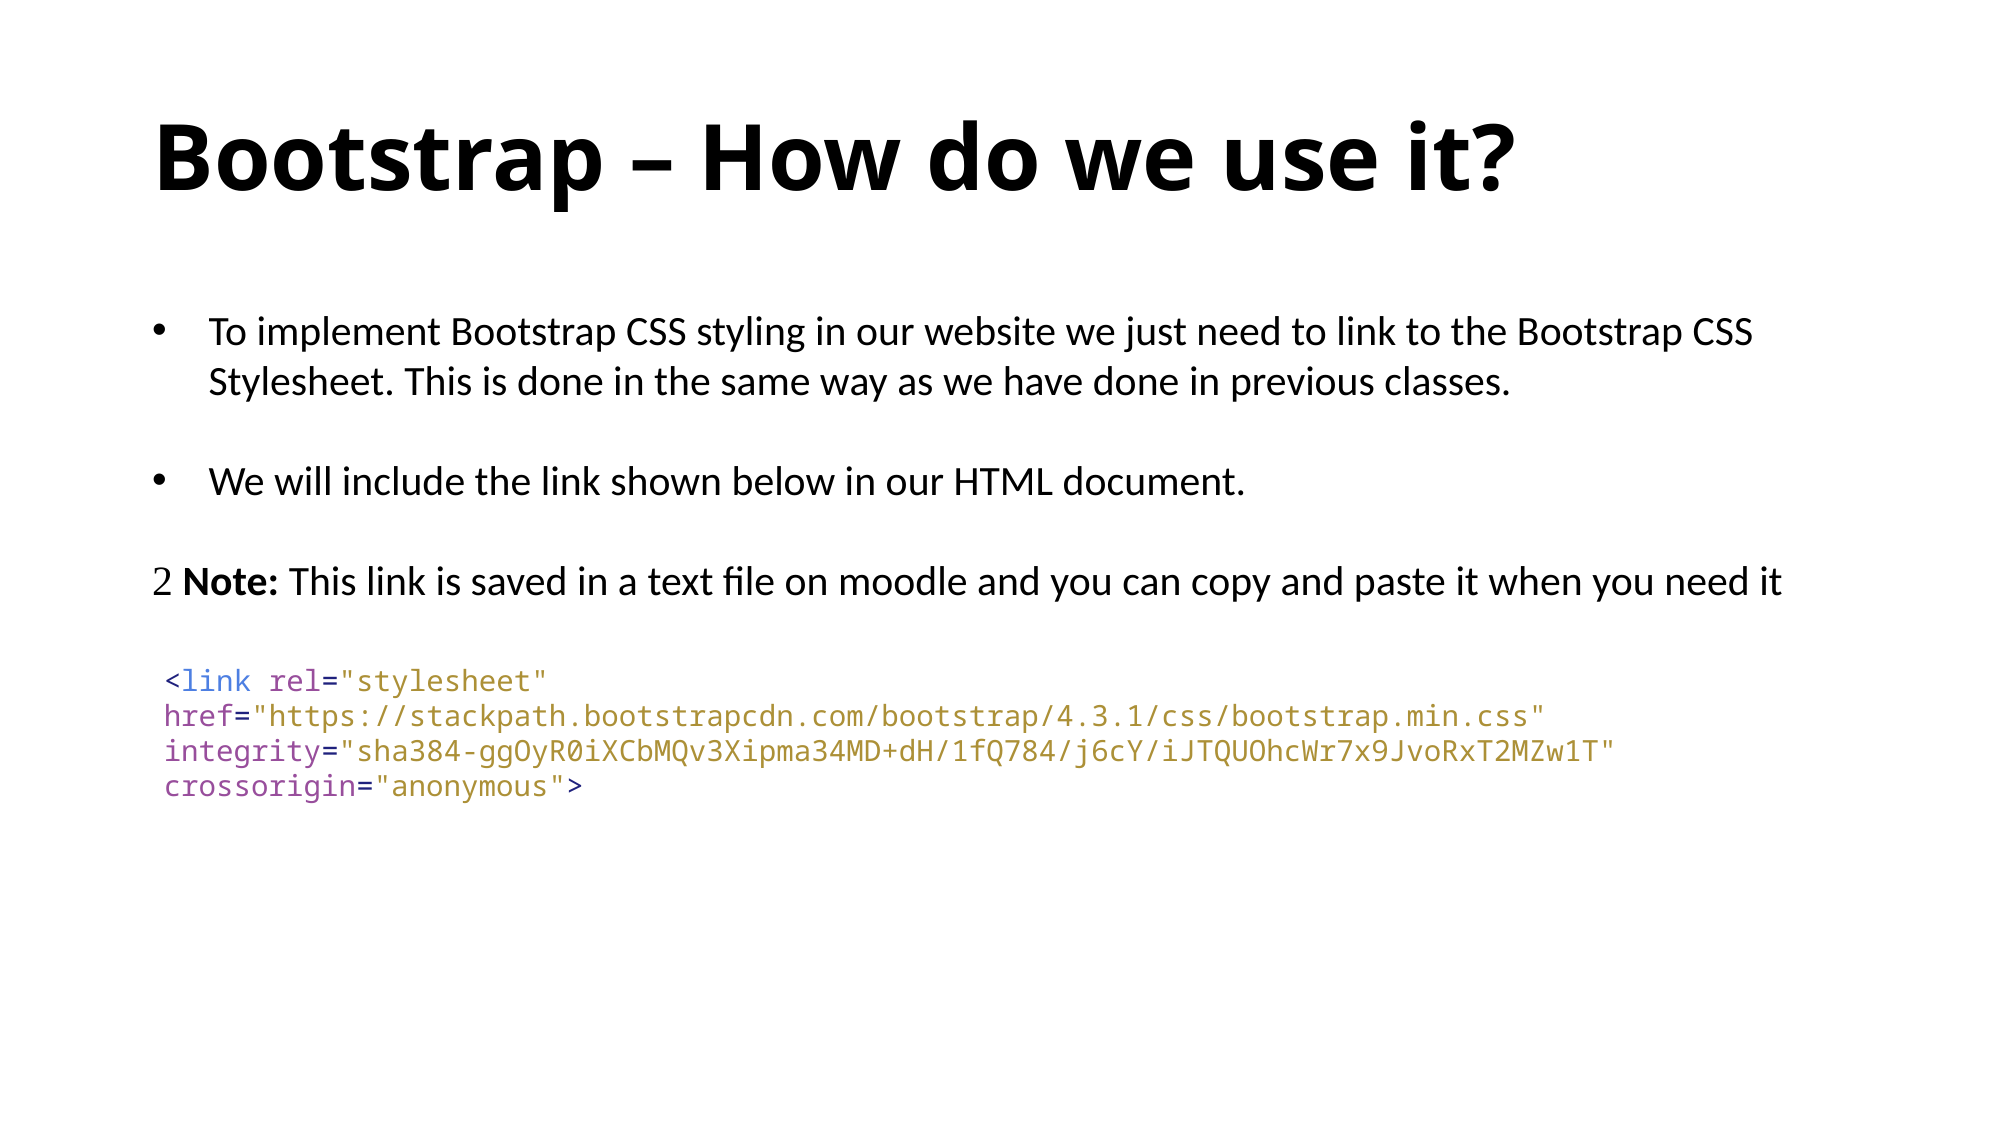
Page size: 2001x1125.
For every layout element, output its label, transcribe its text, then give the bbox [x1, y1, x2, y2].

text_box <link rel="stylesheet" href="https://stackpath.bootstrapcdn.com/bootstrap/4.3.1/css/bootstrap.min.css" integrity="sha384-ggOyR0iXCbMQv3Xipma34MD+dH/1fQ784/j6cY/iJTQUOhcWr7x9JvoRxT2MZw1T" crossorigin="anonymous"> [148, 654, 1852, 810]
text_box To implement Bootstrap CSS styling in our website we just need to link to the Bootstrap CSS Stylesheet. This is done in the same way as we have done in previous classes. We will include the link shown below in our HTML document.  Note: This link is saved in a text file on moodle and you can copy and paste it when you need it [137, 296, 1840, 762]
title Bootstrap – How do we use it? [137, 93, 1667, 229]
text_box [975, 537, 1025, 588]
text_box [999, 562, 1050, 613]
